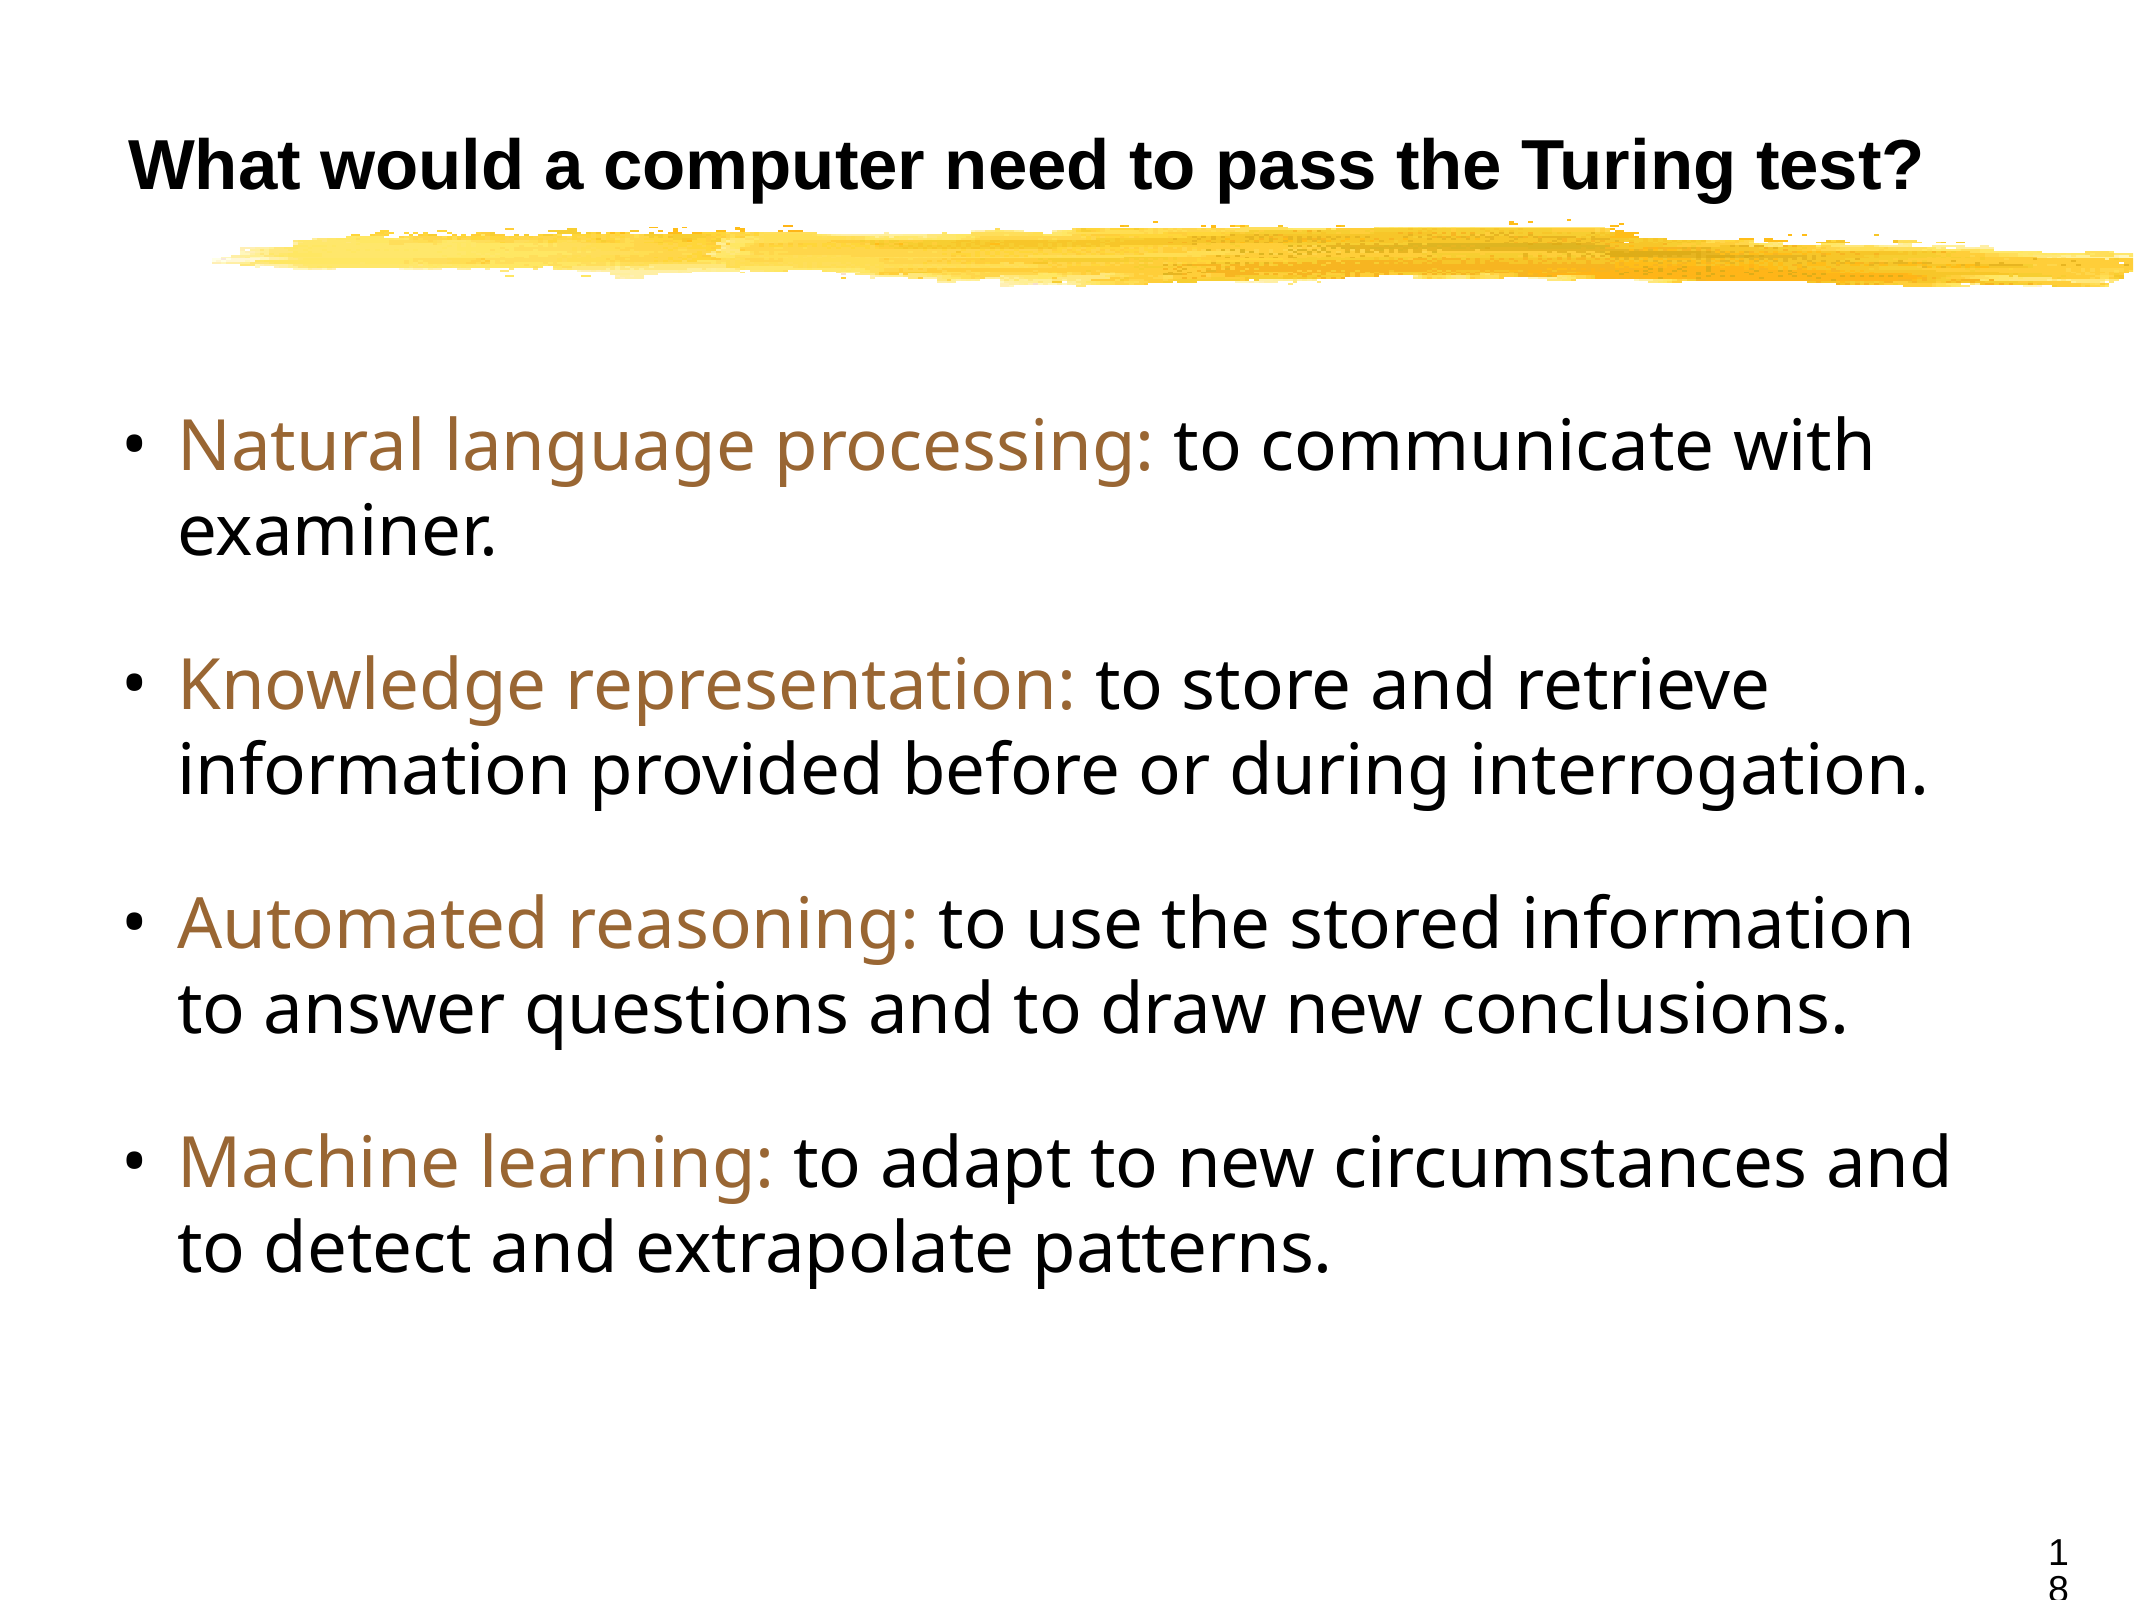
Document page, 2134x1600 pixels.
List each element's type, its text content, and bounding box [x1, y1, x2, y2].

title What would a computer need to pass the Turing test? [109, 0, 2014, 213]
slide_number 18 [2032, 1521, 2094, 1581]
picture [212, 212, 2134, 303]
list Natural language processing: to communicate with examiner. Knowledge representation: to store and retrieve information provided before or during interrogation. Automated reasoning: to use the stored information to answer questions and to draw new conclusions. Machine learning: to adapt to new circumstances and to detect and extrapolate patterns. [105, 301, 2016, 1600]
